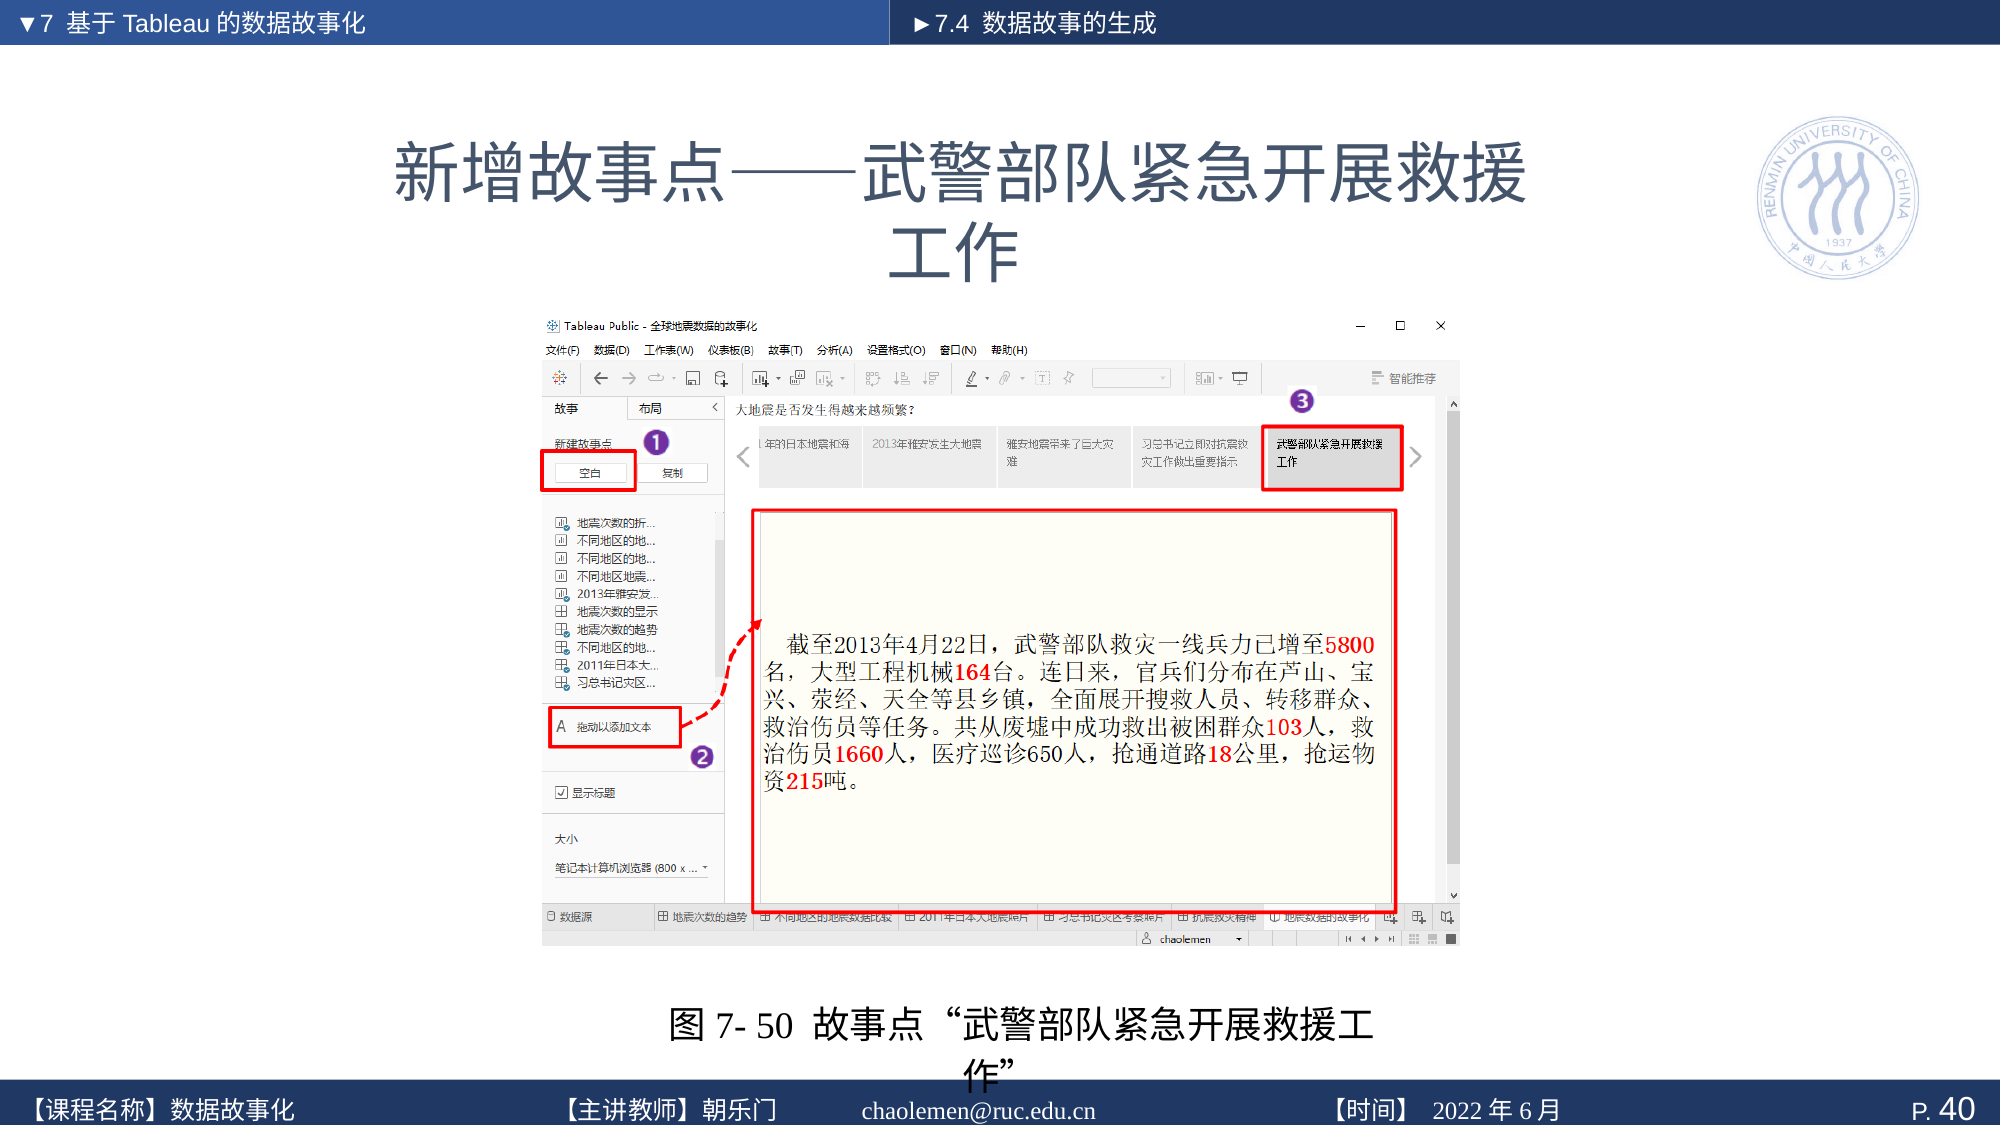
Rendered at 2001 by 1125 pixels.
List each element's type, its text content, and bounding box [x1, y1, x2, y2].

picture [540, 313, 1460, 946]
list ►7.4 数据故事的生成 [894, 0, 1308, 43]
title 新增故事点——武警部队紧急开展救援工作 [369, 106, 1553, 315]
text_box 图7- 50 故事点“武警部队紧急开展救援工作” [594, 986, 1406, 1054]
list ▼7 基于Tableau的数据故事化 [0, 0, 725, 43]
